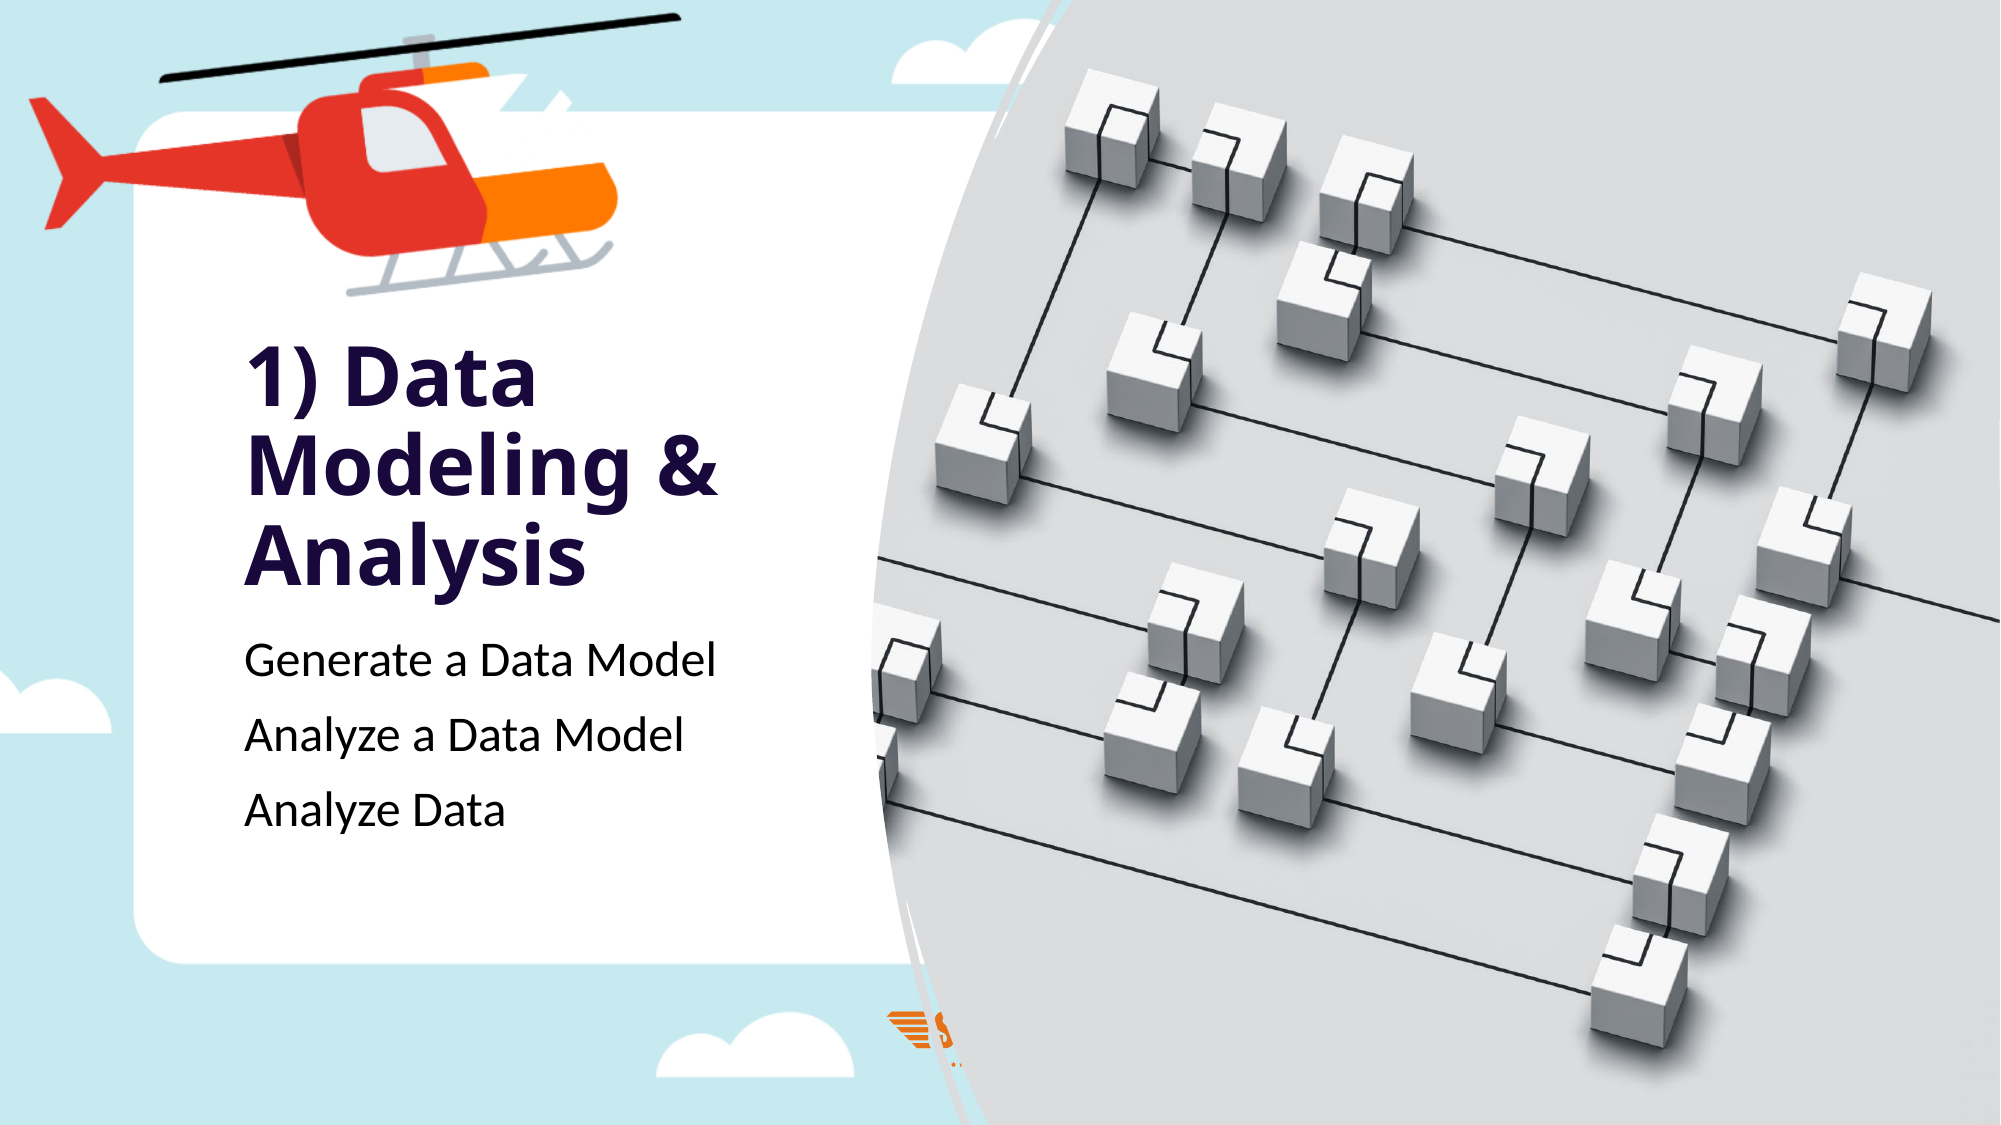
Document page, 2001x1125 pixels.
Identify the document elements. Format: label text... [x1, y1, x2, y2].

title 1) Data Modeling & Analysis [229, 104, 818, 428]
list Generate a Data Model Analyze a Data Model Analyze Data [229, 626, 842, 884]
picture [0, 0, 2000, 1125]
title 1) Data Modeling & Analysis [229, 489, 818, 612]
text_box [164, 428, 871, 489]
